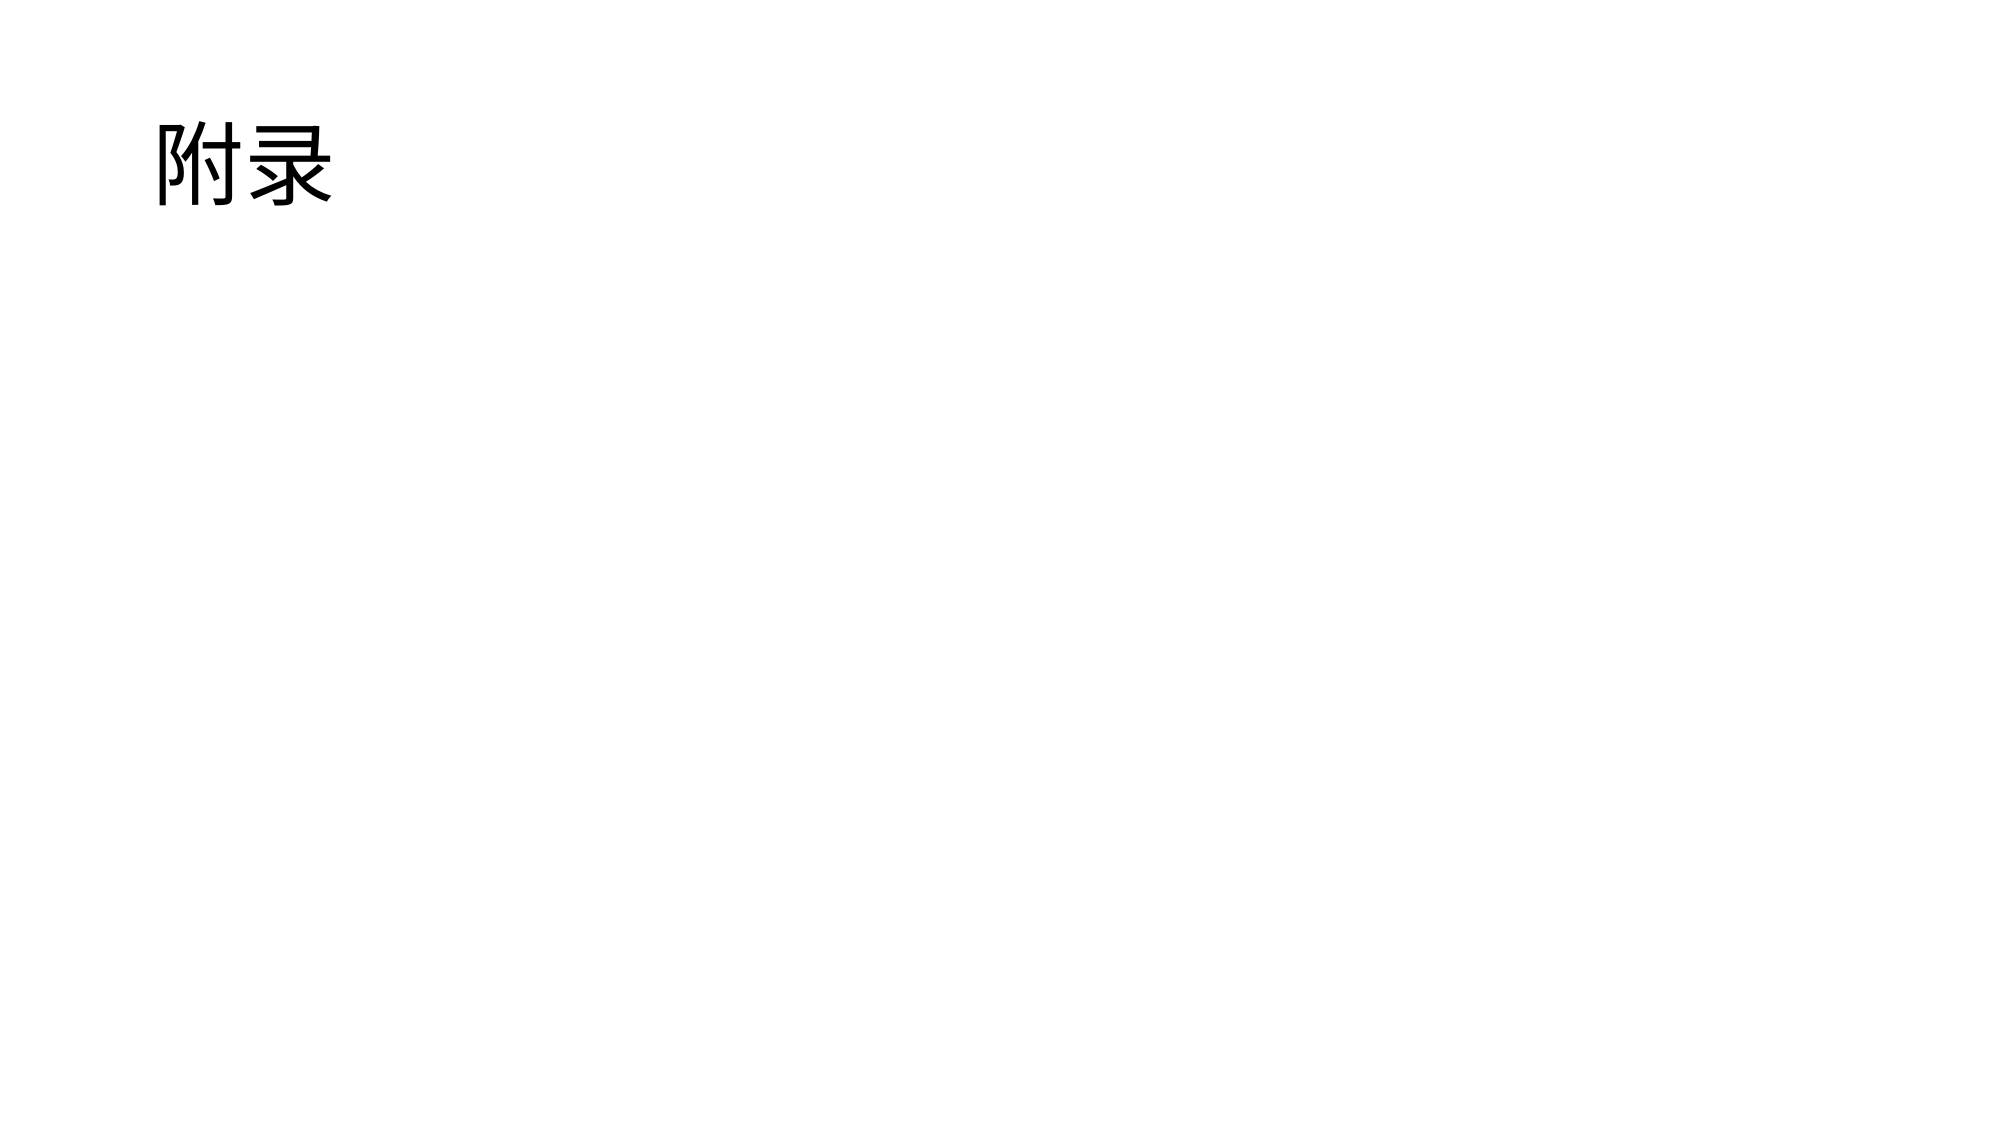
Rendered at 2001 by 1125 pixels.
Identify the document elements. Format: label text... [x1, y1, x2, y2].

title 附录 [137, 59, 1863, 278]
